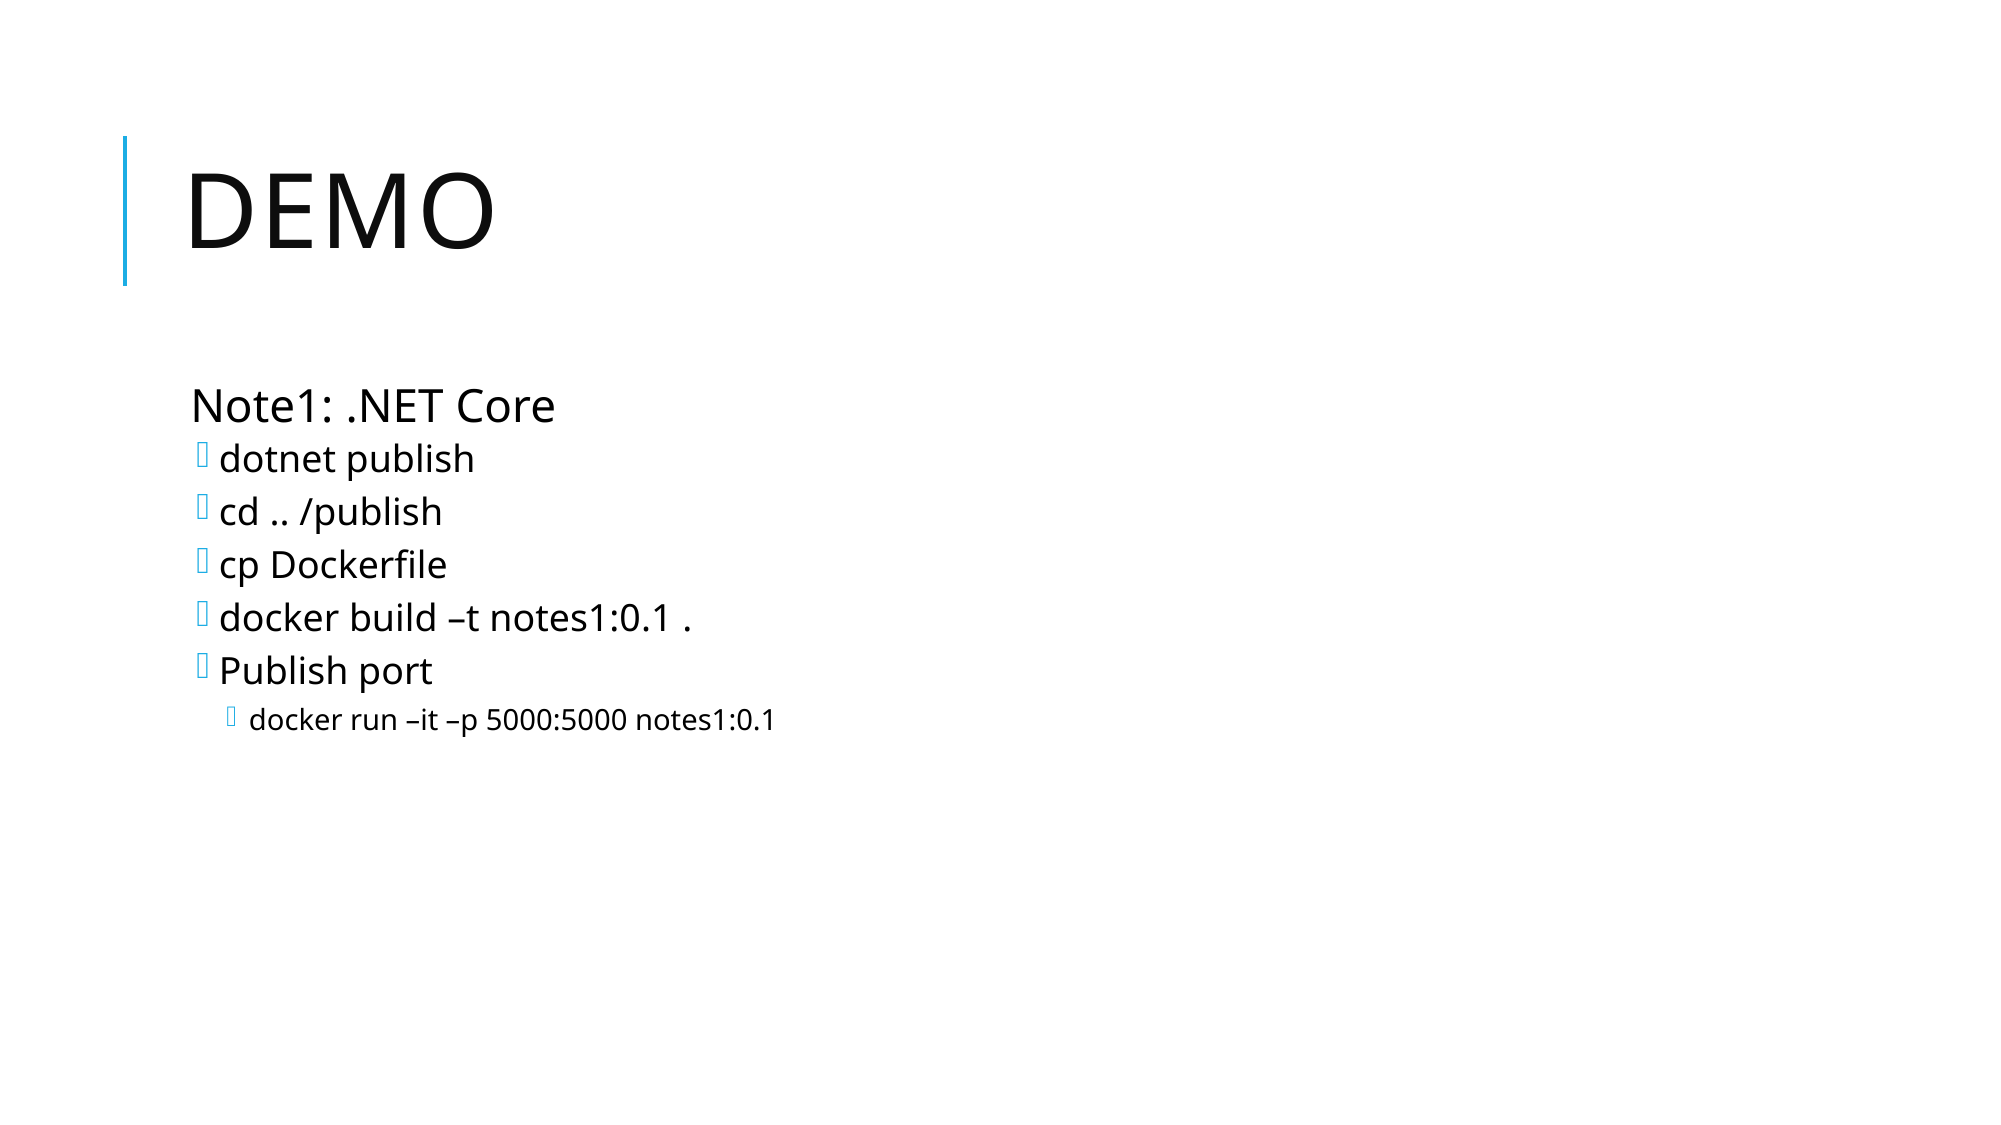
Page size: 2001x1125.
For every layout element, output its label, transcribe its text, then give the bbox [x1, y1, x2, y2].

list Note1: .NET Core dotnet publish cd .. /publish cp Dockerfile docker build –t notes1:0.1 . Publish port docker run –it –p 5000:5000 notes1:0.1 [168, 375, 1763, 1035]
title Demo [168, 96, 1763, 342]
